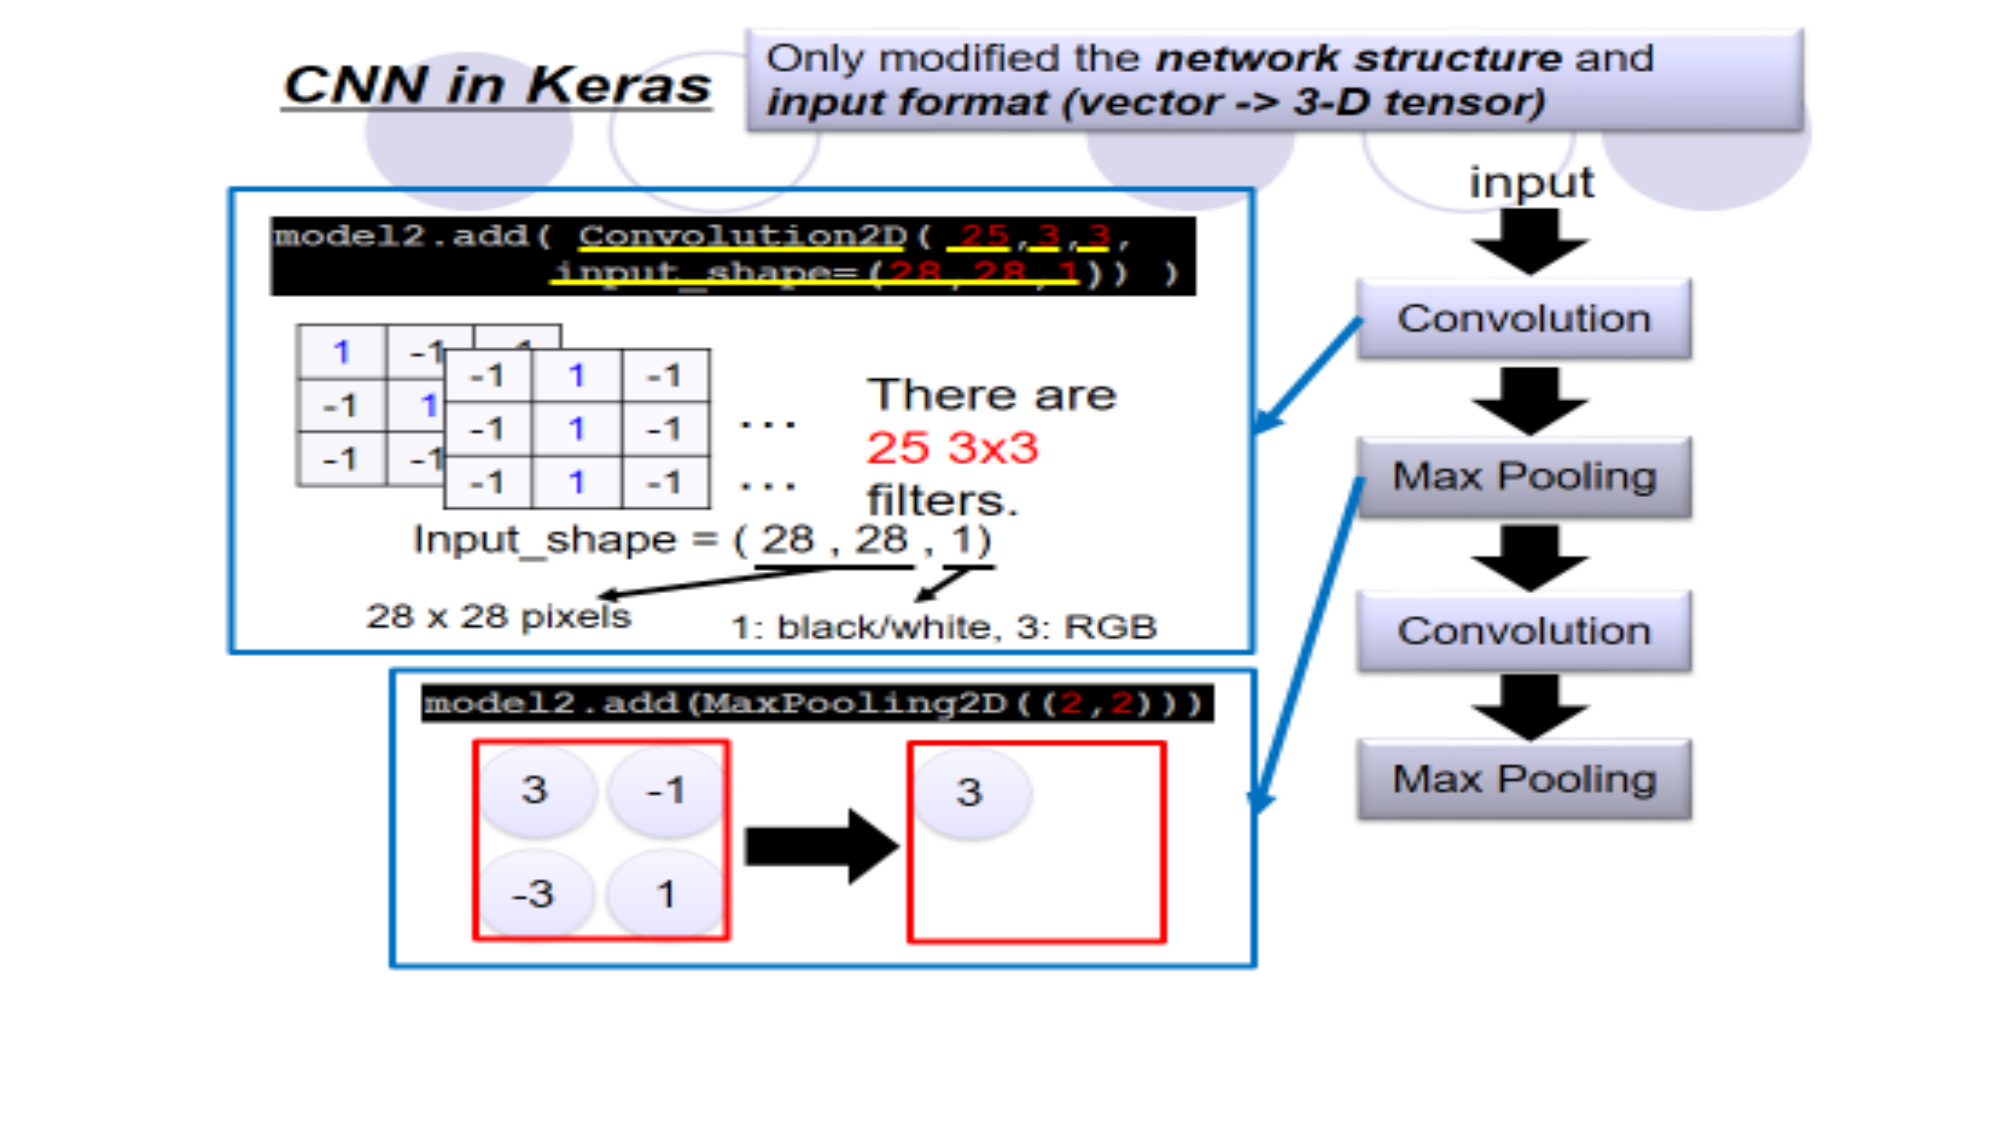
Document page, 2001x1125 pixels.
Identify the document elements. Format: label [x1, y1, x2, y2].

picture [162, 9, 1900, 996]
